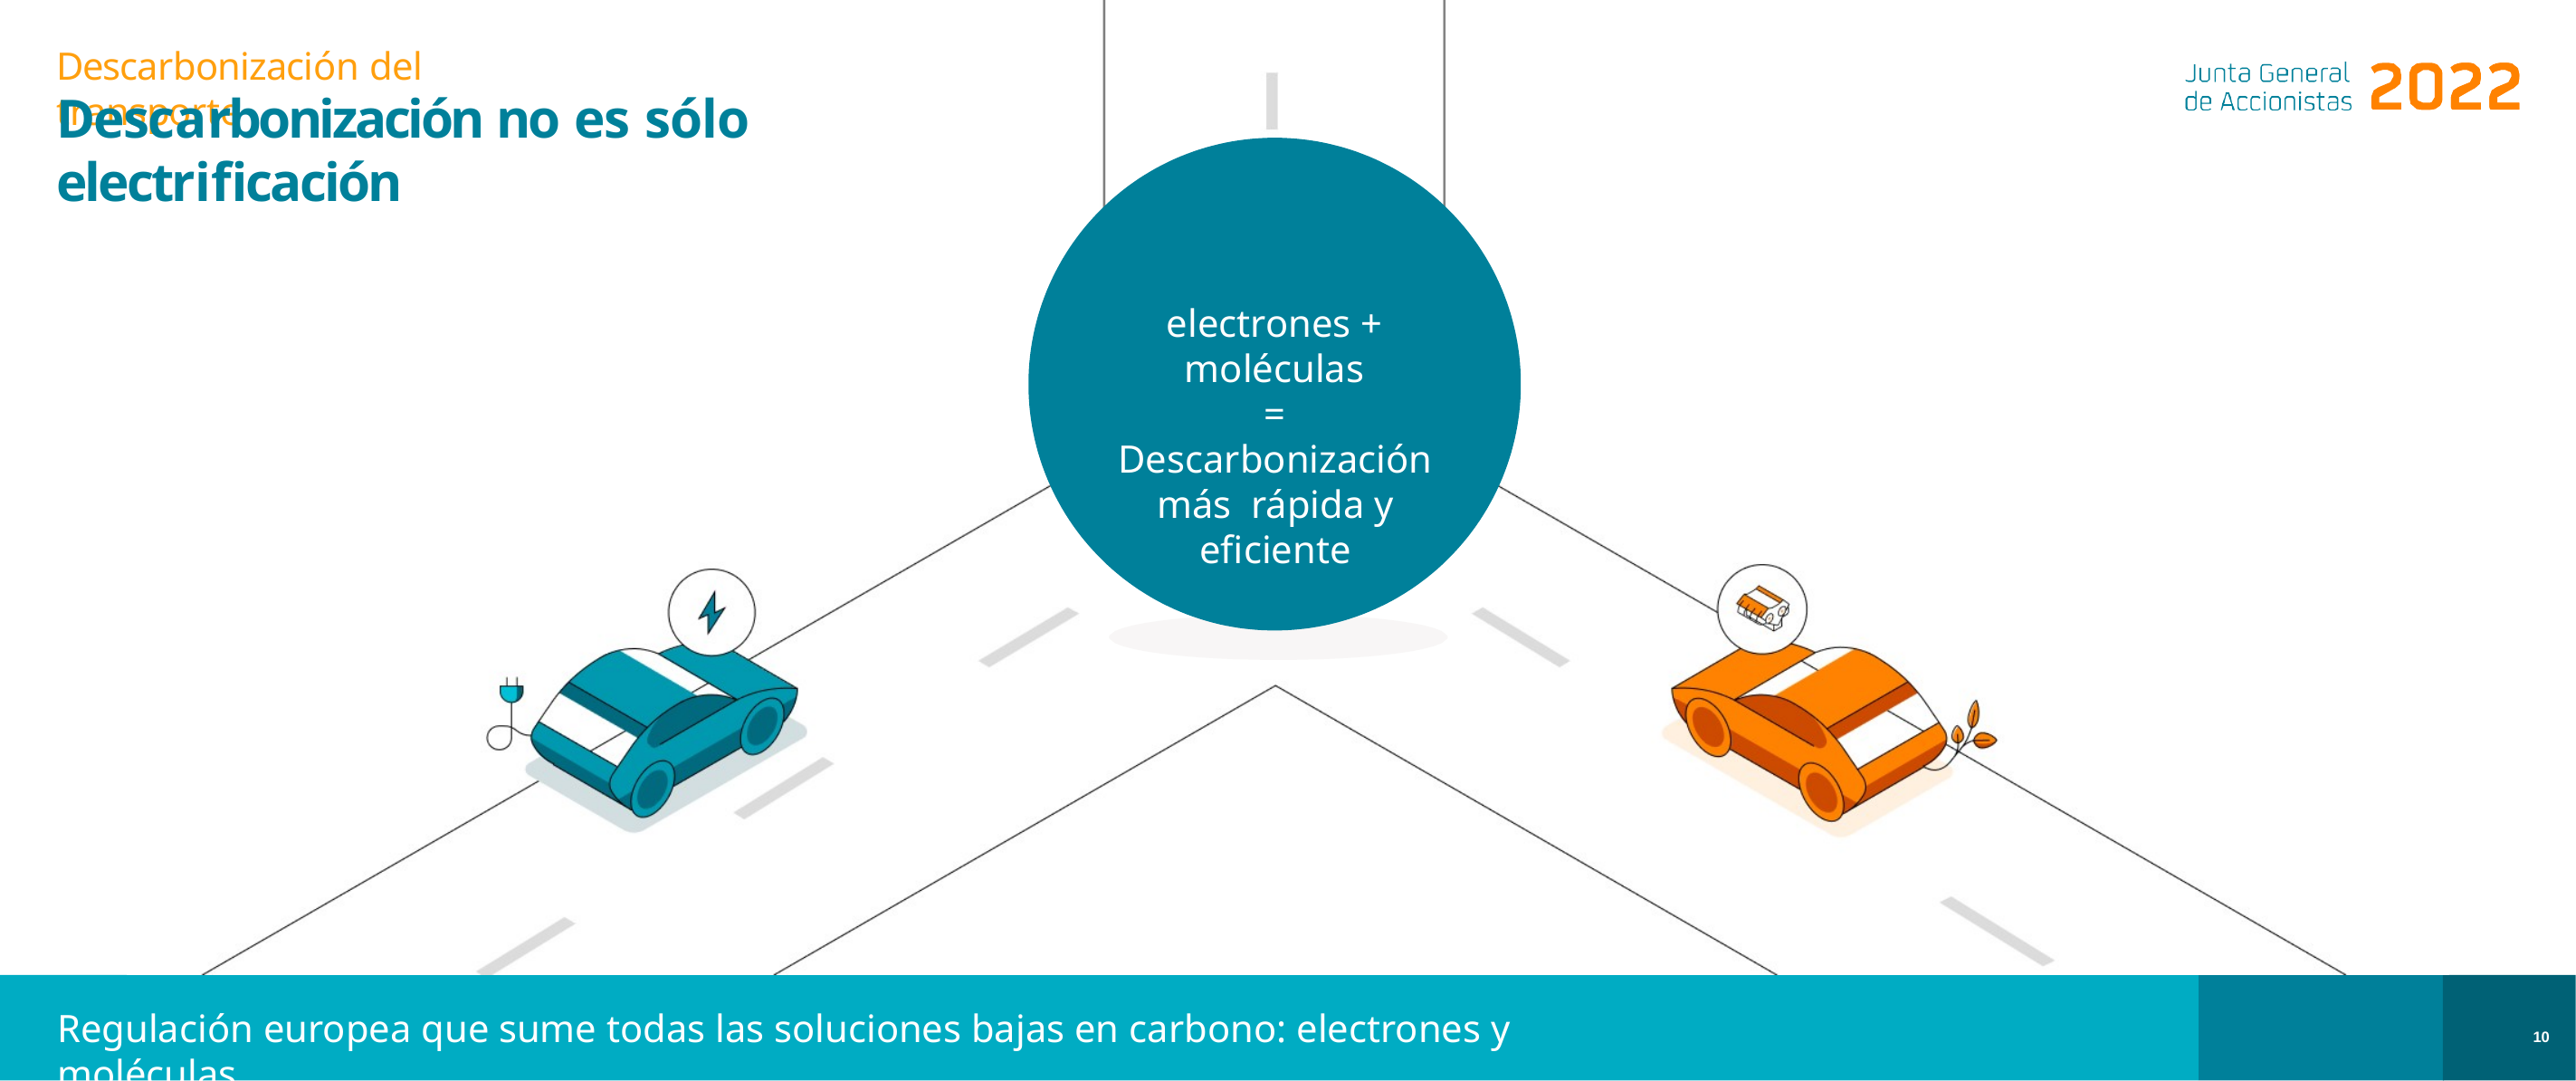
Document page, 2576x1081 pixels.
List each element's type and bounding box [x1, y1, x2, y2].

text_box [0, 0, 2576, 1081]
text_box [2185, 62, 2520, 110]
